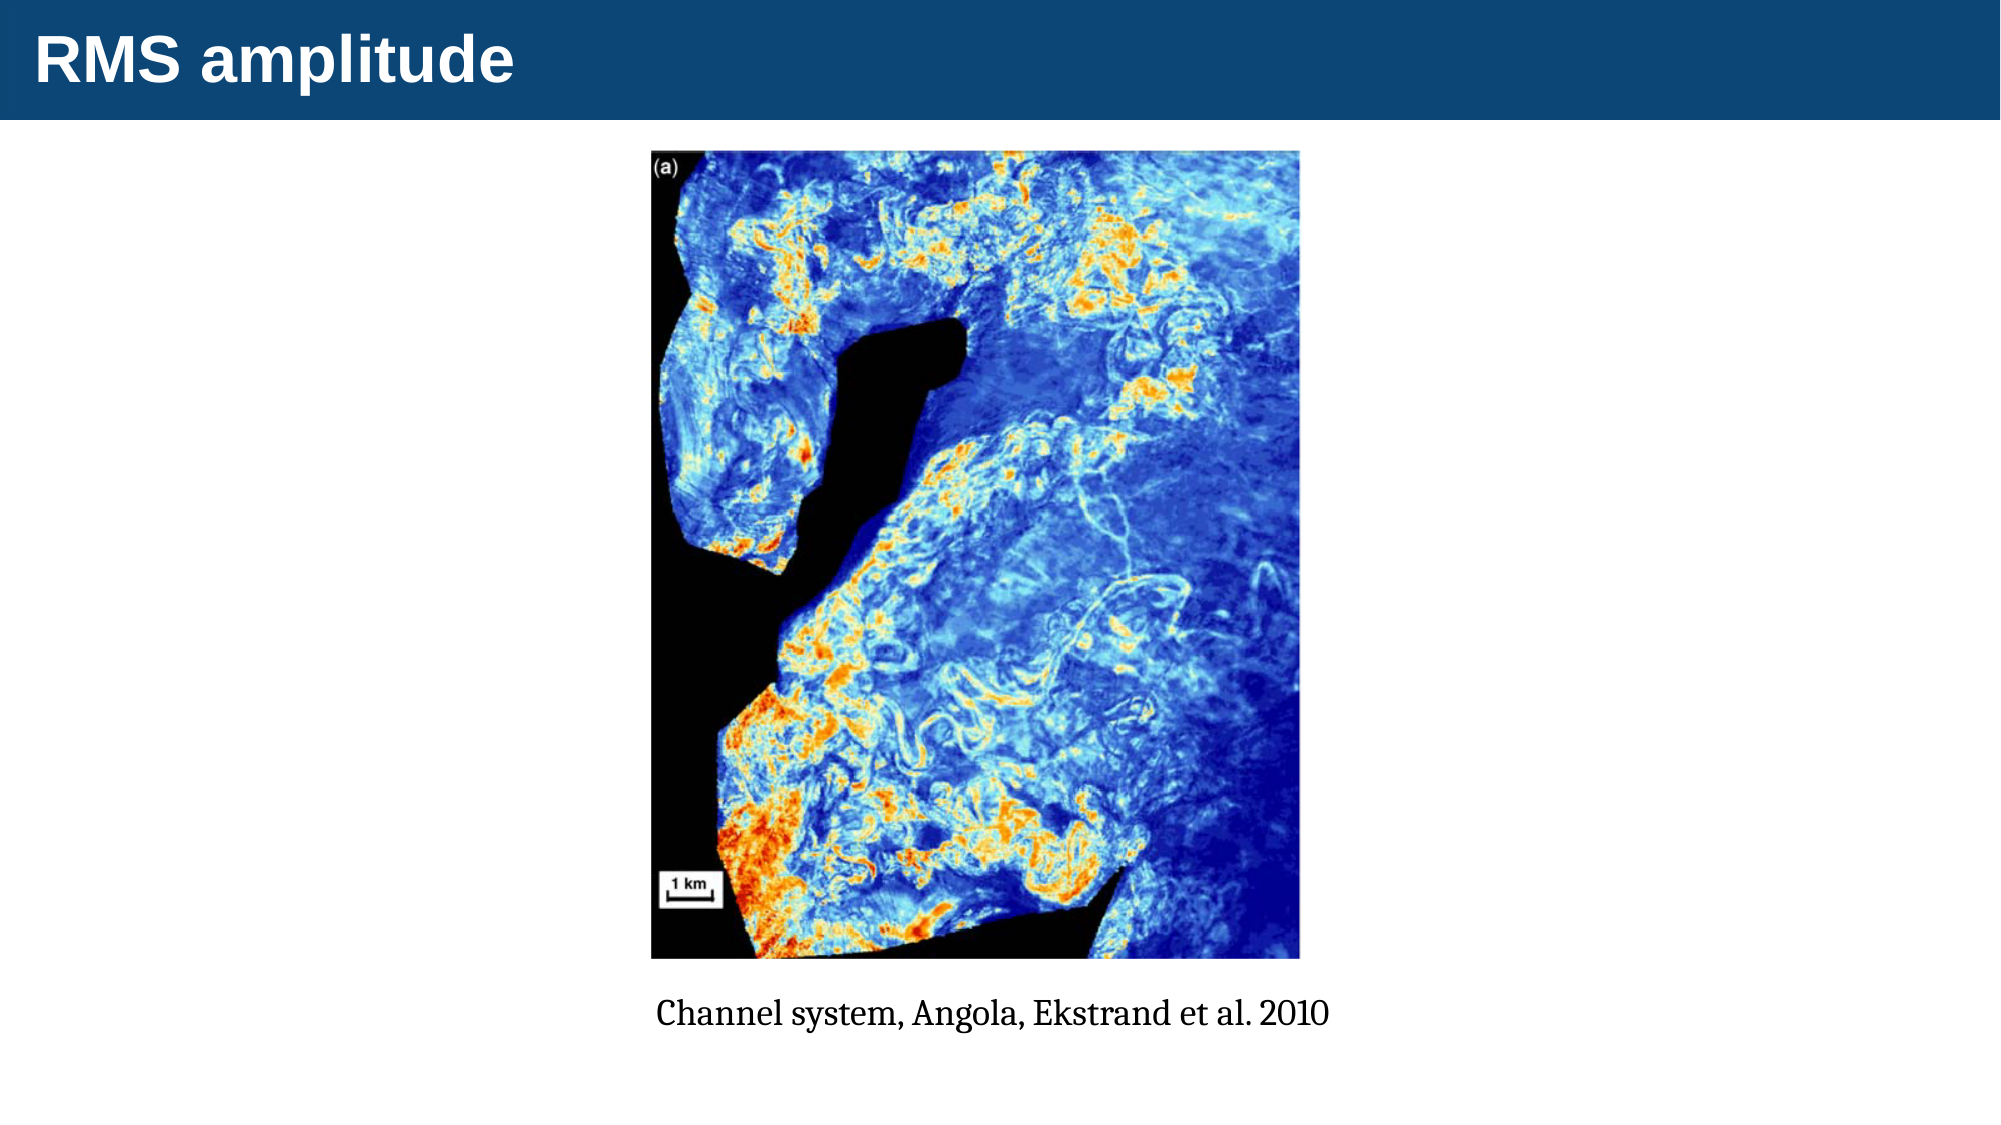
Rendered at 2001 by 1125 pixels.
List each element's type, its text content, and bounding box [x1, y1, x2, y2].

picture [644, 141, 1302, 964]
text_box Channel system, Angola, Ekstrand et al. 2010 [641, 980, 1346, 1041]
title RMS amplitude [19, 19, 1489, 93]
picture [0, 0, 2001, 120]
